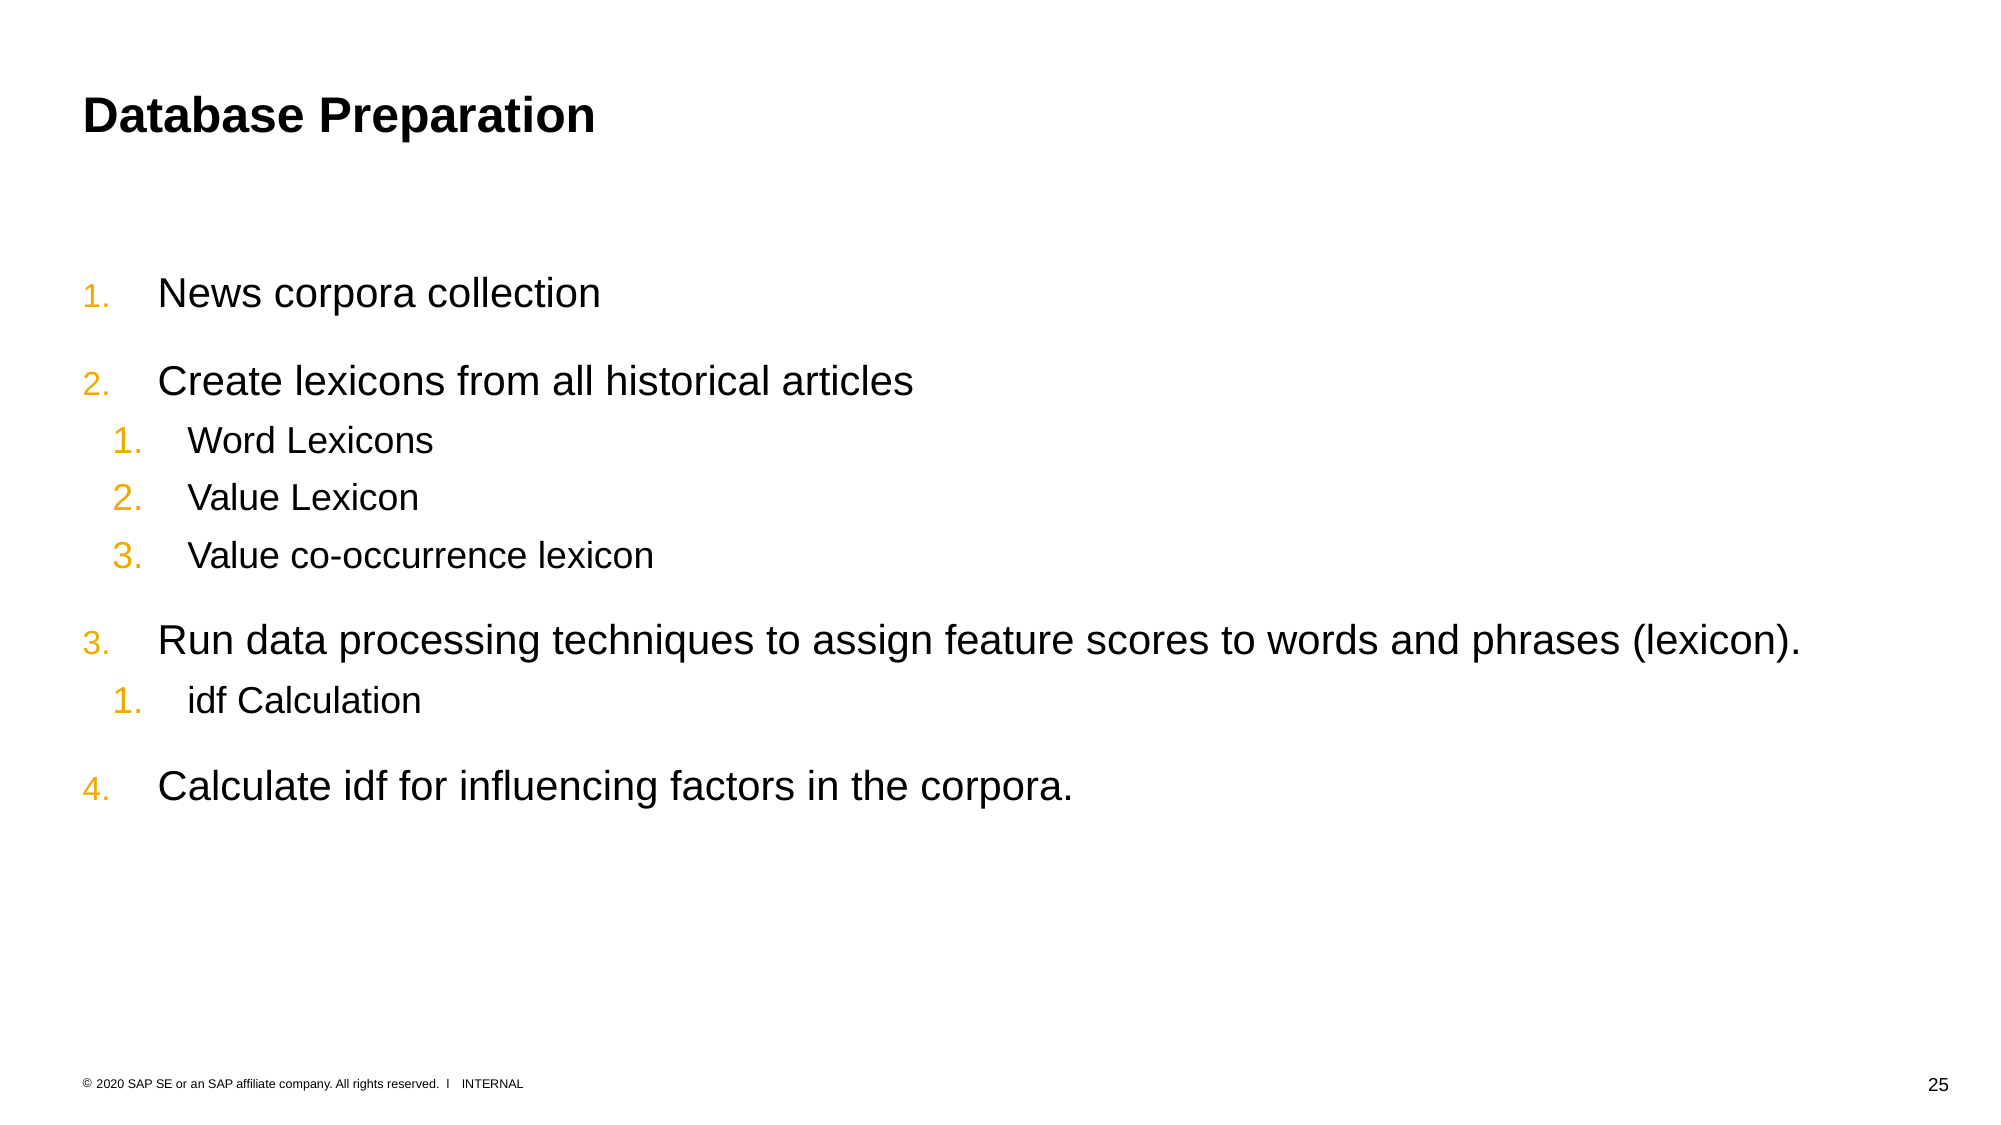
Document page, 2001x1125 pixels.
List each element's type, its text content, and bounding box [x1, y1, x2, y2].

title Database Preparation [82, 82, 1918, 144]
list News corpora collection Create lexicons from all historical articles Word Lexicons Value Lexicon Value co-occurrence lexicon Run data processing techniques to assign feature scores to words and phrases (lexicon). idf Calculation Calculate idf for influencing factors in the corpora. [82, 265, 1918, 1040]
